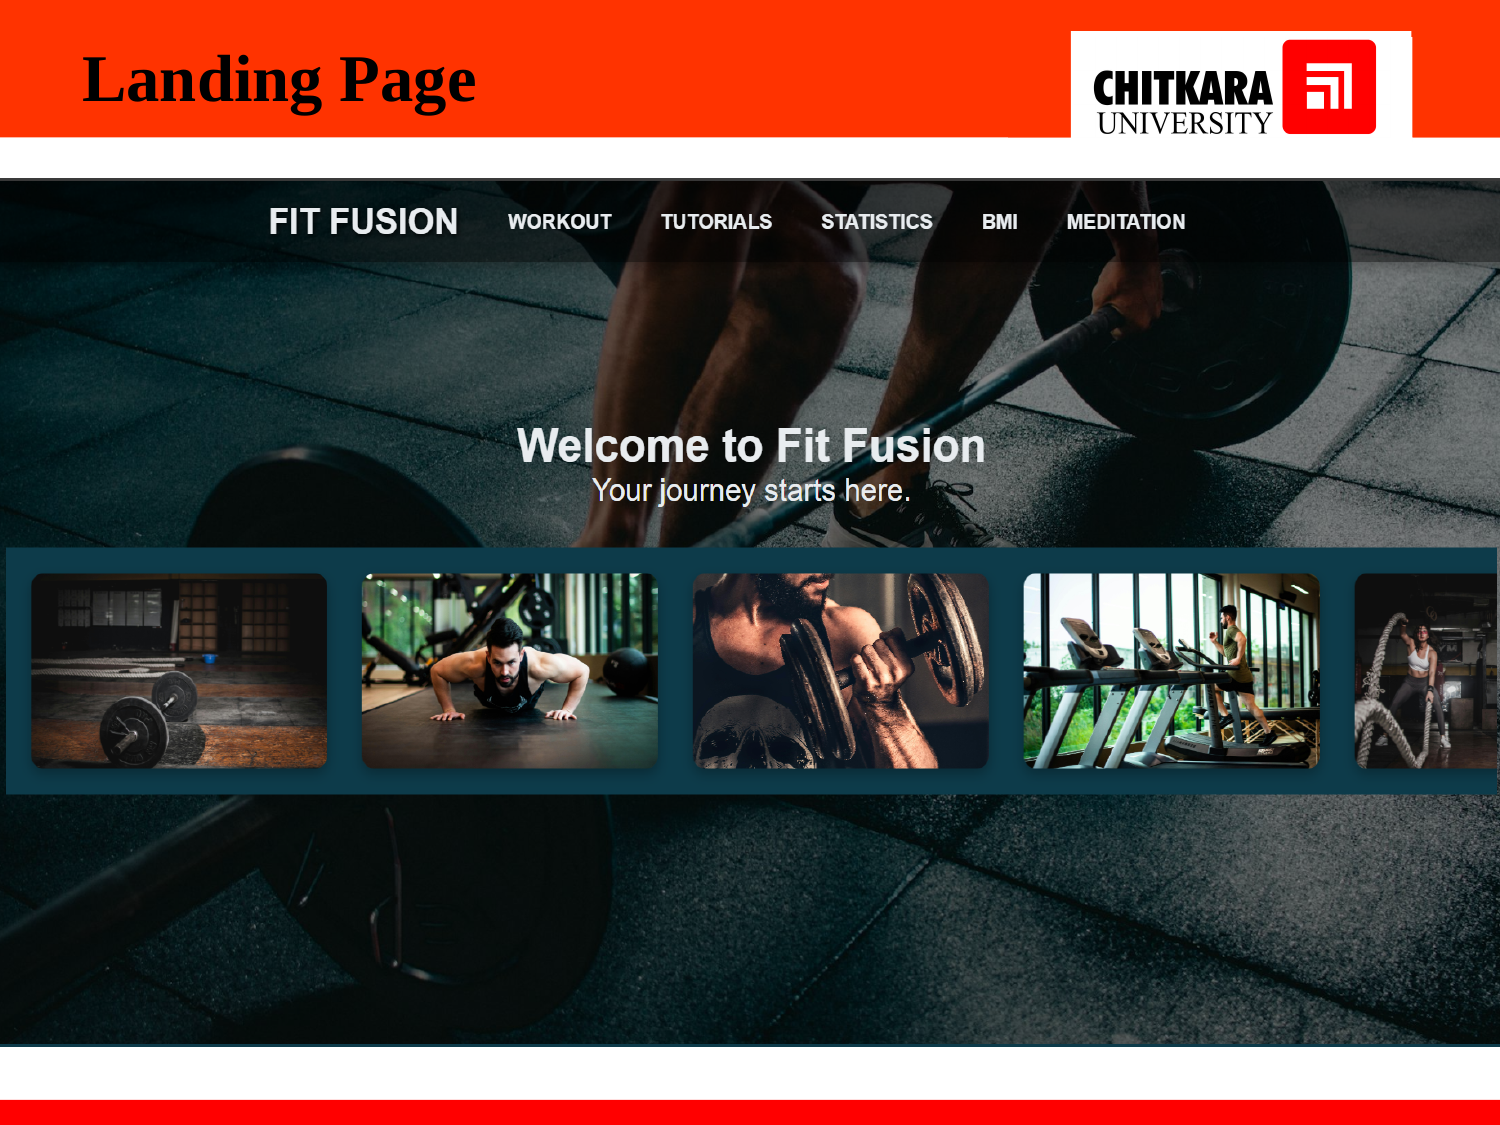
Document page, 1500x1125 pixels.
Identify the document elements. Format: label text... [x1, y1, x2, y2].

title Landing Page [0, 0, 901, 151]
picture [1074, 37, 1391, 138]
picture [0, 178, 1500, 1047]
